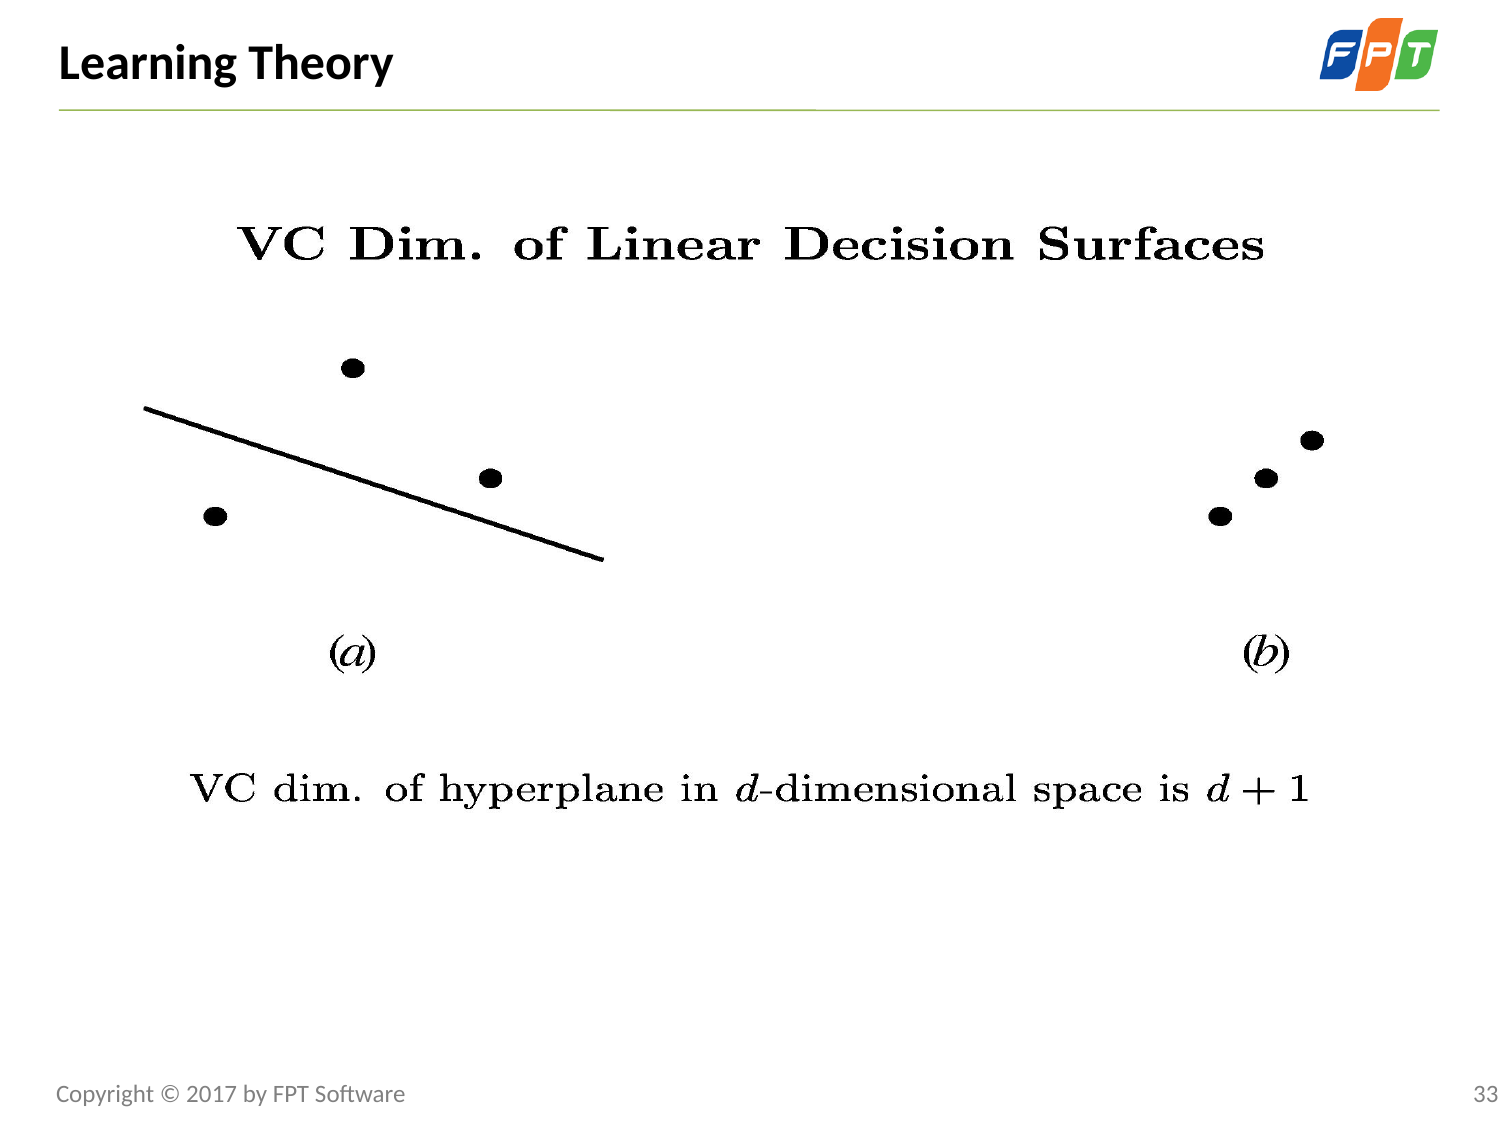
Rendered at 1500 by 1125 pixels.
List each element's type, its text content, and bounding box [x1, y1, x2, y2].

text_box Learning Theory [58, 24, 1305, 95]
picture [1317, 16, 1439, 93]
picture [0, 114, 1500, 1084]
